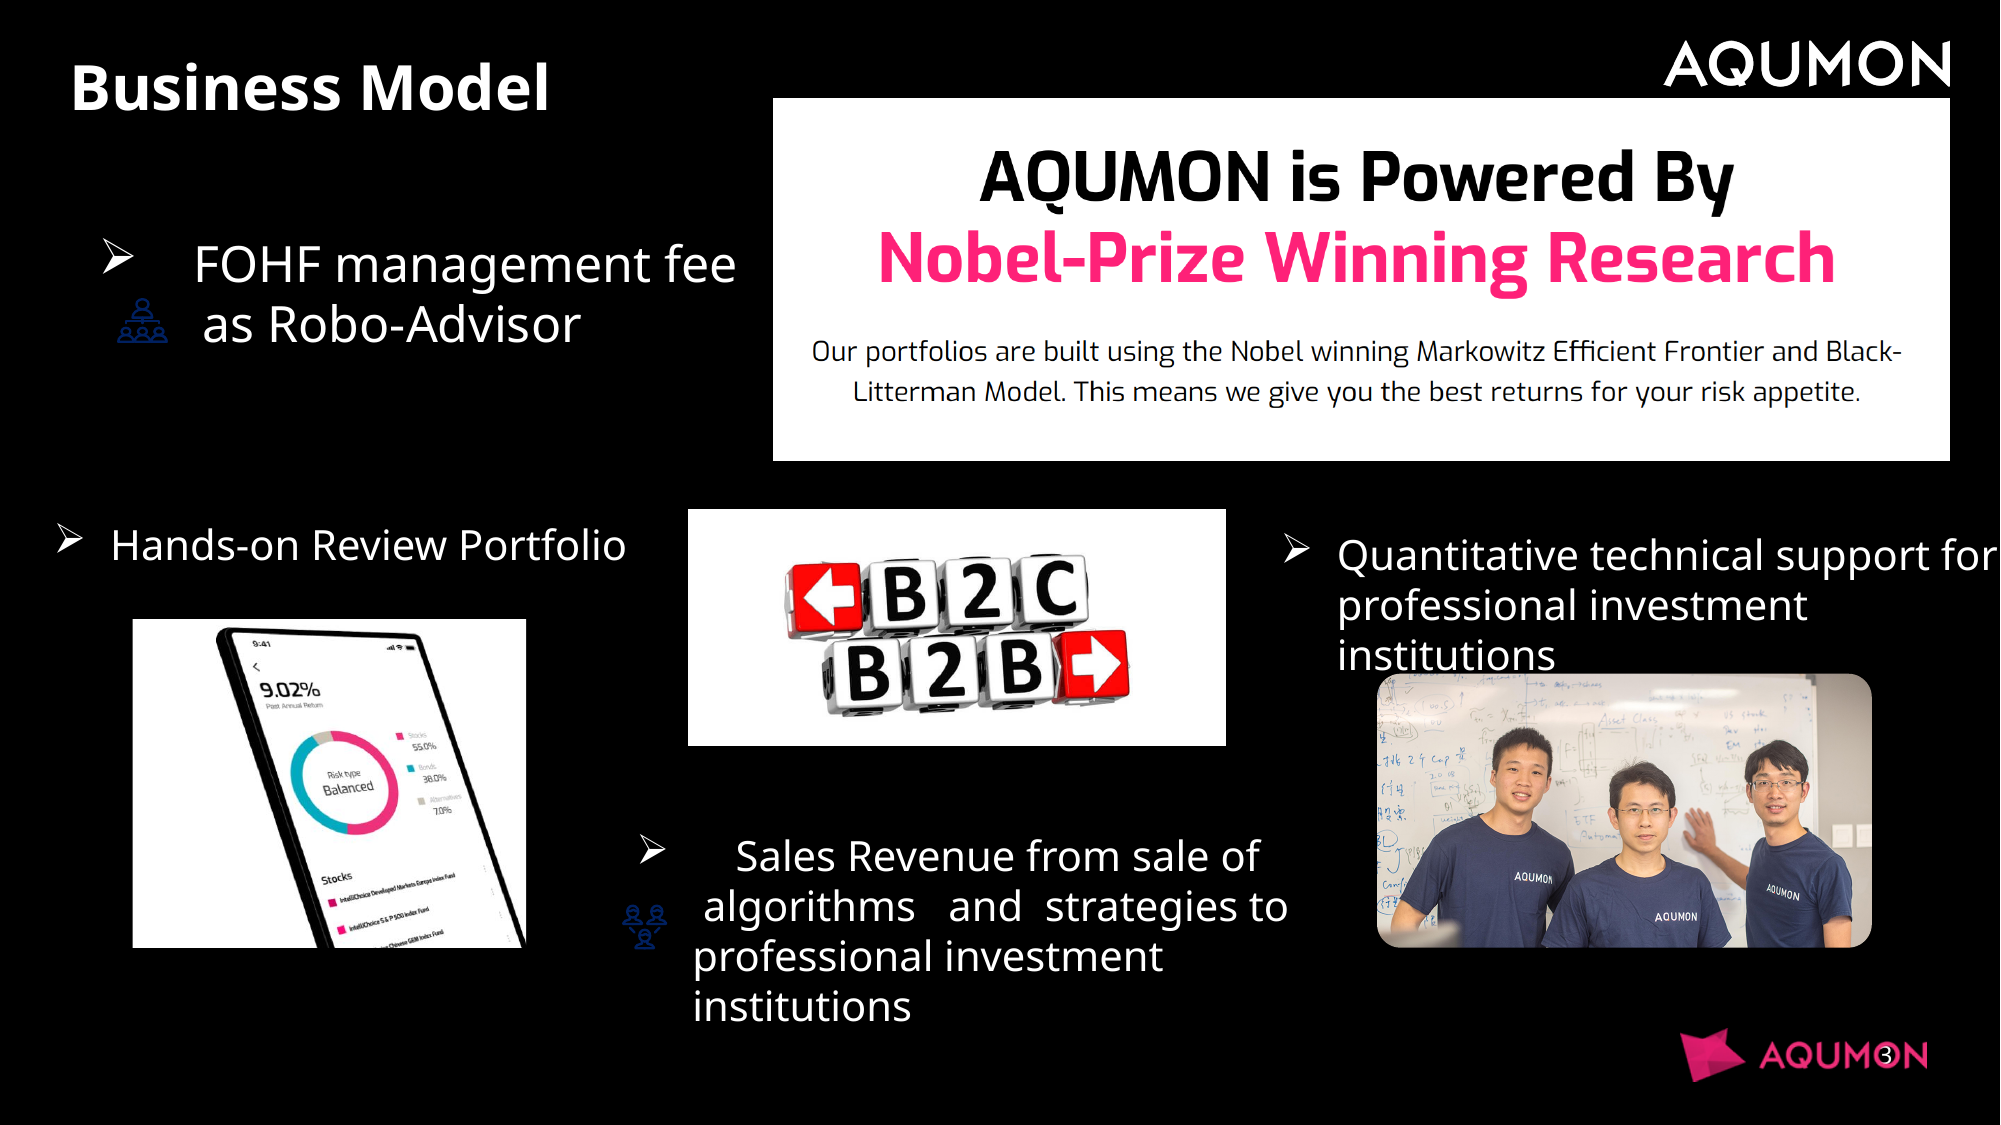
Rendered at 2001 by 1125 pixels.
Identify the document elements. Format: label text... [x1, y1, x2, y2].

text_box Sales Revenue from sale of algorithms and strategies to professional investment institutions [621, 822, 1344, 1038]
picture [688, 509, 1226, 746]
text_box Hands-on Review Portfolio [38, 511, 648, 576]
picture [1663, 40, 1950, 87]
picture [132, 619, 527, 948]
text_box FOHF management fee as Robo-Advisor [83, 225, 772, 360]
picture [772, 98, 1950, 461]
text_box Business Model [61, 48, 1550, 132]
picture [1376, 673, 1873, 948]
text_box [118, 298, 167, 343]
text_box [623, 896, 1071, 973]
picture [1679, 1028, 1927, 1082]
text_box Quantitative technical support for professional investment institutions [1265, 521, 2000, 687]
